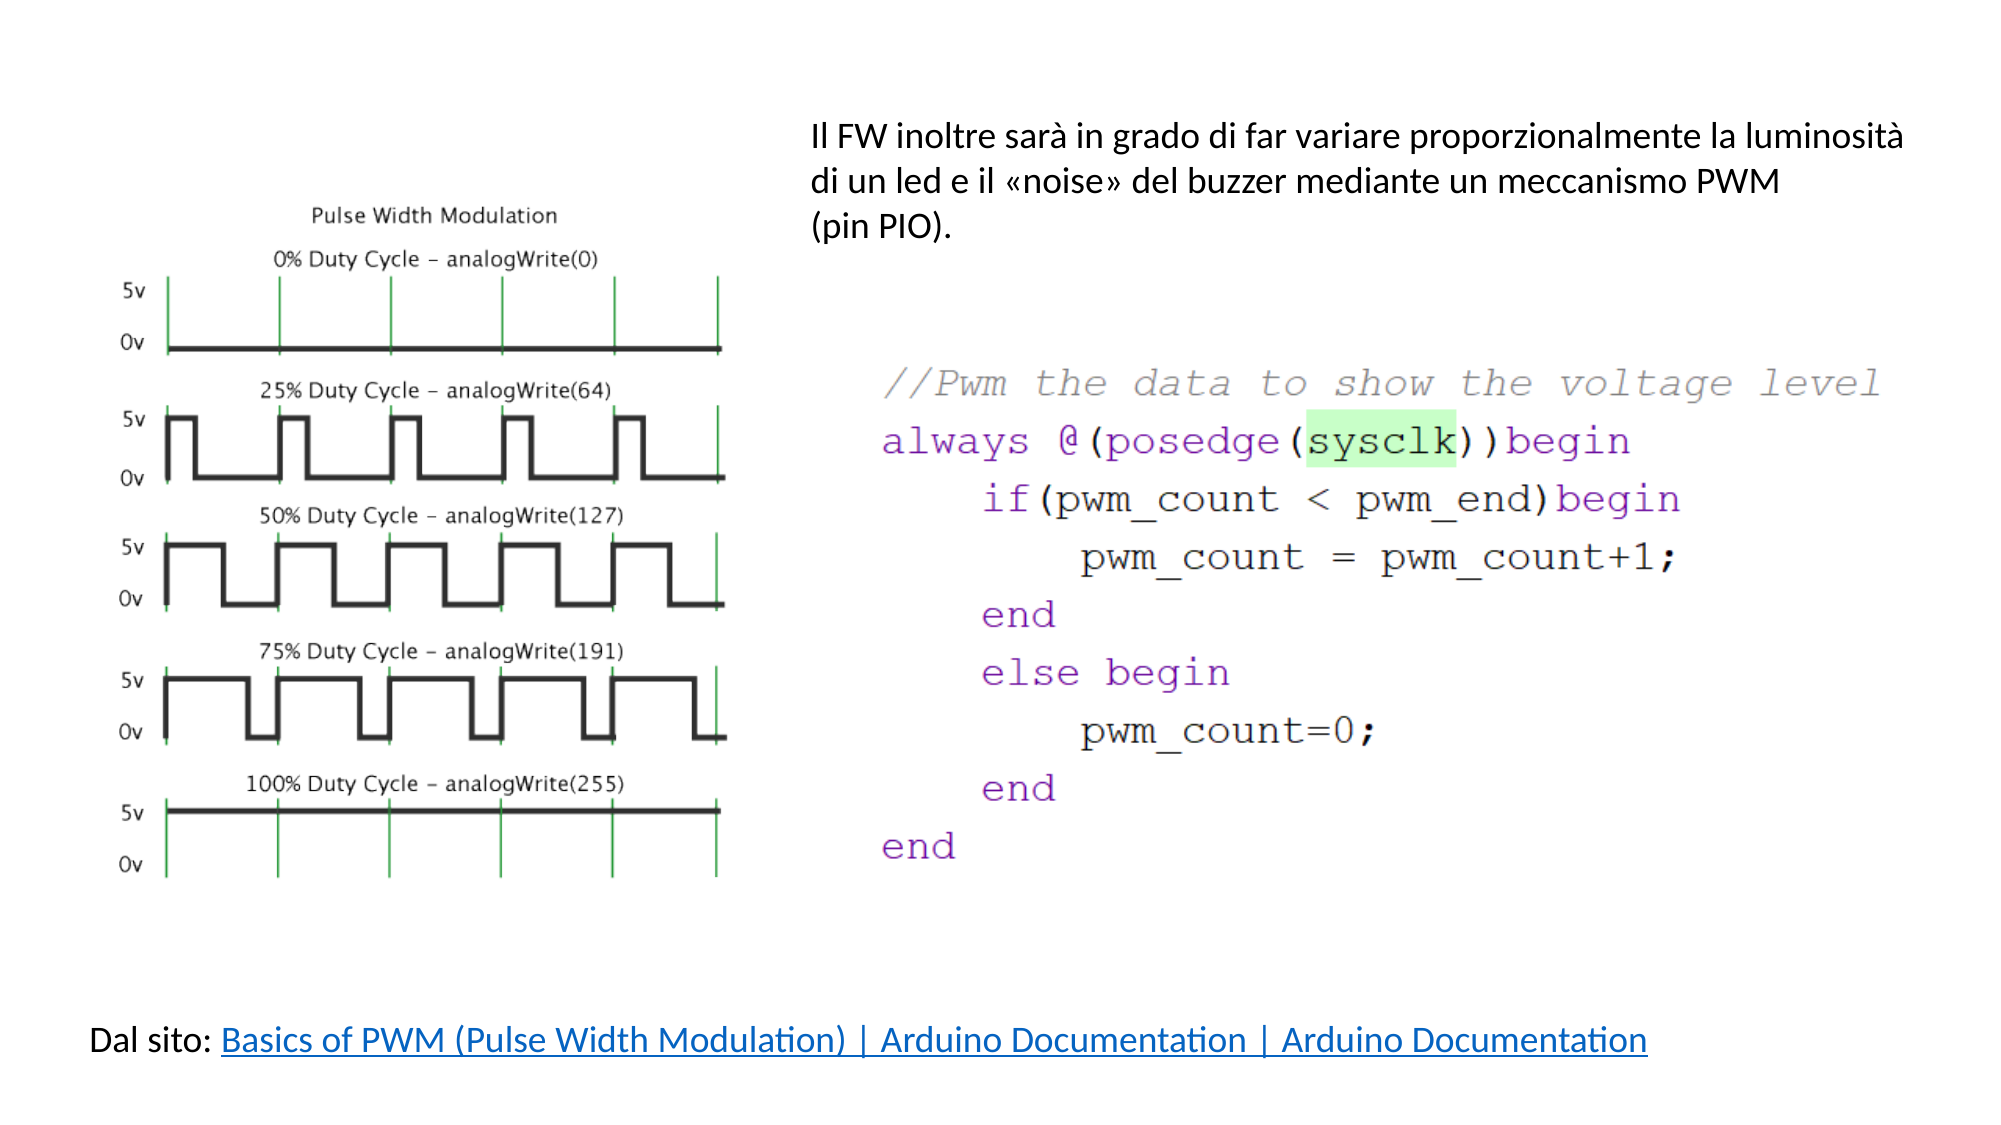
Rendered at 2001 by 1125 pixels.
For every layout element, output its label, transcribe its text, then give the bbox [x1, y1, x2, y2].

text_box Il FW inoltre sarà in grado di far variare proporzionalmente la luminosità di un led e il «noise» del buzzer mediante un meccanismo PWM (pin PIO). [795, 103, 1948, 254]
text_box Dal sito: Basics of PWM (Pulse Width Modulation) | Arduino Documentation | Arduino Documentation [74, 1007, 1675, 1067]
picture [119, 202, 745, 887]
picture [817, 358, 1990, 887]
